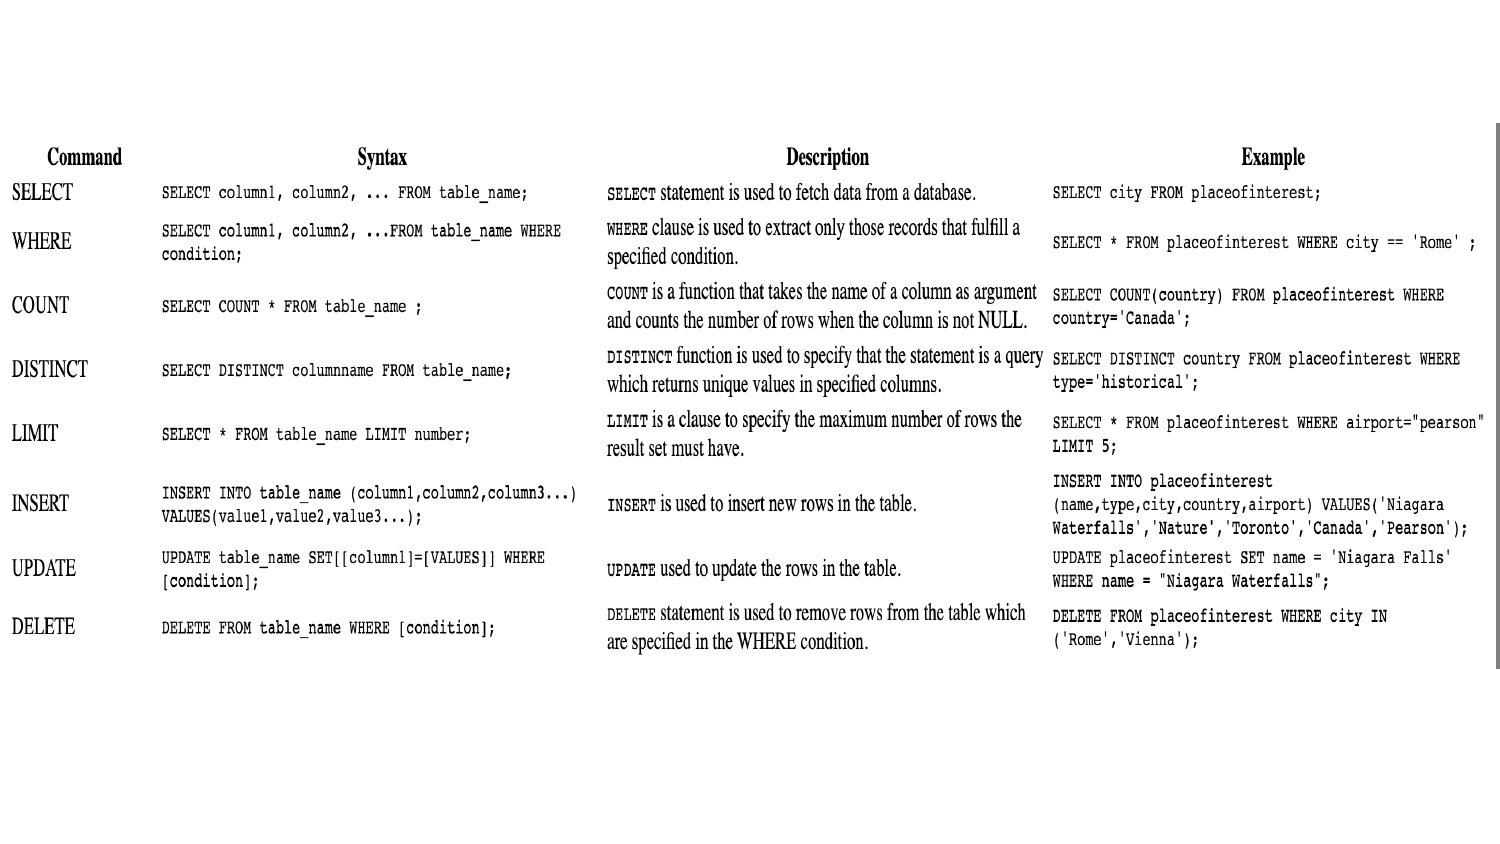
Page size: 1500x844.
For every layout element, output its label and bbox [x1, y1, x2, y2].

picture [0, 123, 1500, 670]
